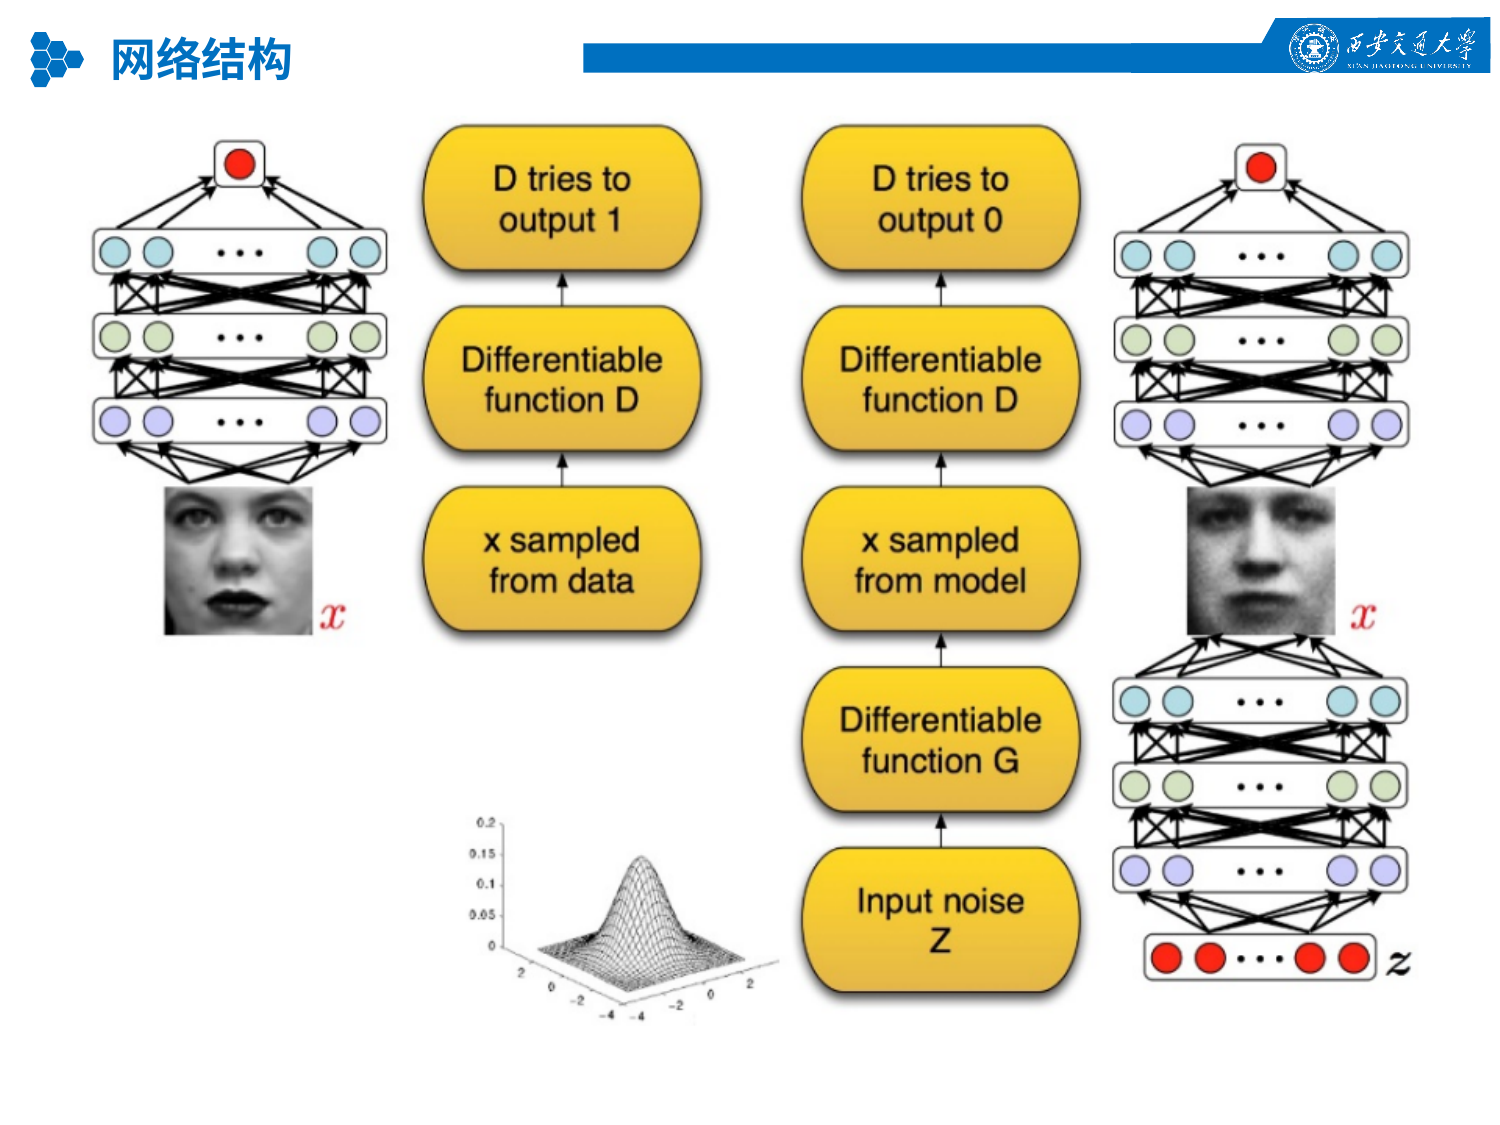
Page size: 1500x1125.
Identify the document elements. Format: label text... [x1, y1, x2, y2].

text_box [582, 42, 1285, 74]
picture [75, 85, 1425, 1040]
text_box 网络结构 [95, 22, 309, 85]
